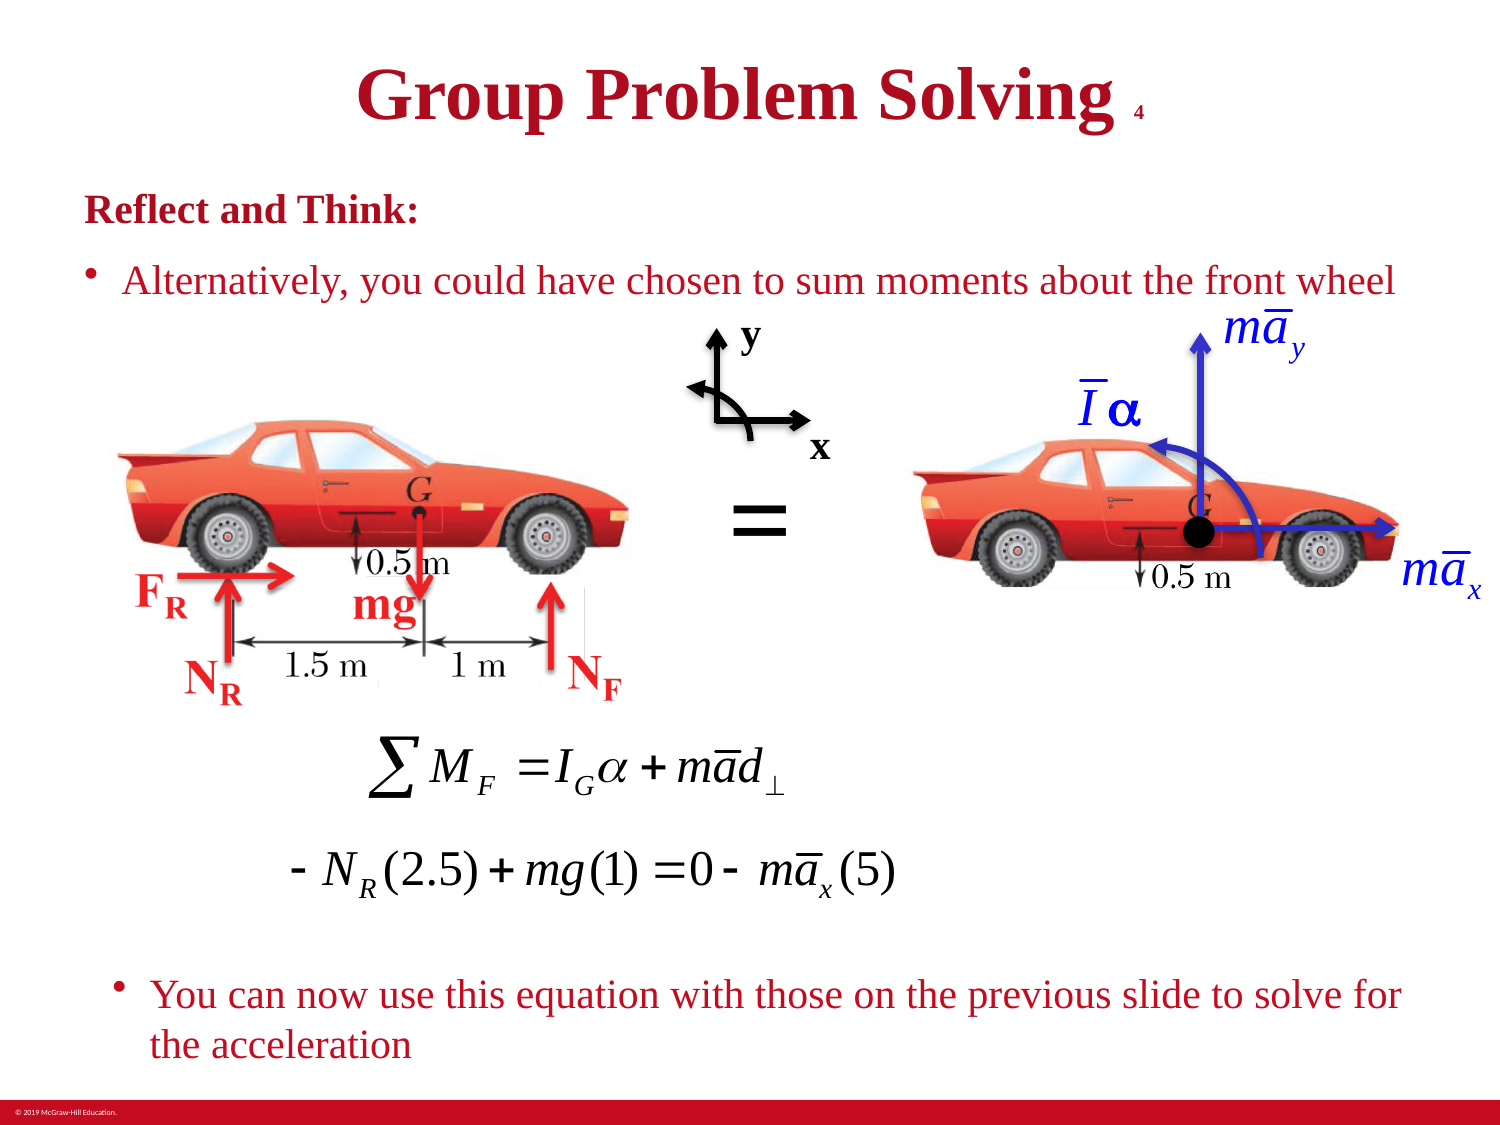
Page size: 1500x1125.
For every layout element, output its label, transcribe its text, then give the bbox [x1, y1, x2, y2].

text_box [1393, 531, 1492, 613]
picture [902, 419, 1409, 599]
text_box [361, 728, 795, 812]
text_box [283, 835, 905, 911]
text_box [1068, 367, 1154, 439]
title Group Problem Solving 4 [75, 37, 1425, 138]
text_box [1215, 290, 1319, 375]
text_box Reflect and Think: Alternatively, you could have chosen to sum moments about the front wheel [69, 174, 1447, 311]
picture [107, 398, 639, 716]
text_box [621, 298, 847, 496]
text_box = [713, 504, 808, 589]
text_box You can now use this equation with those on the previous slide to solve for the acceleration [97, 959, 1475, 1074]
